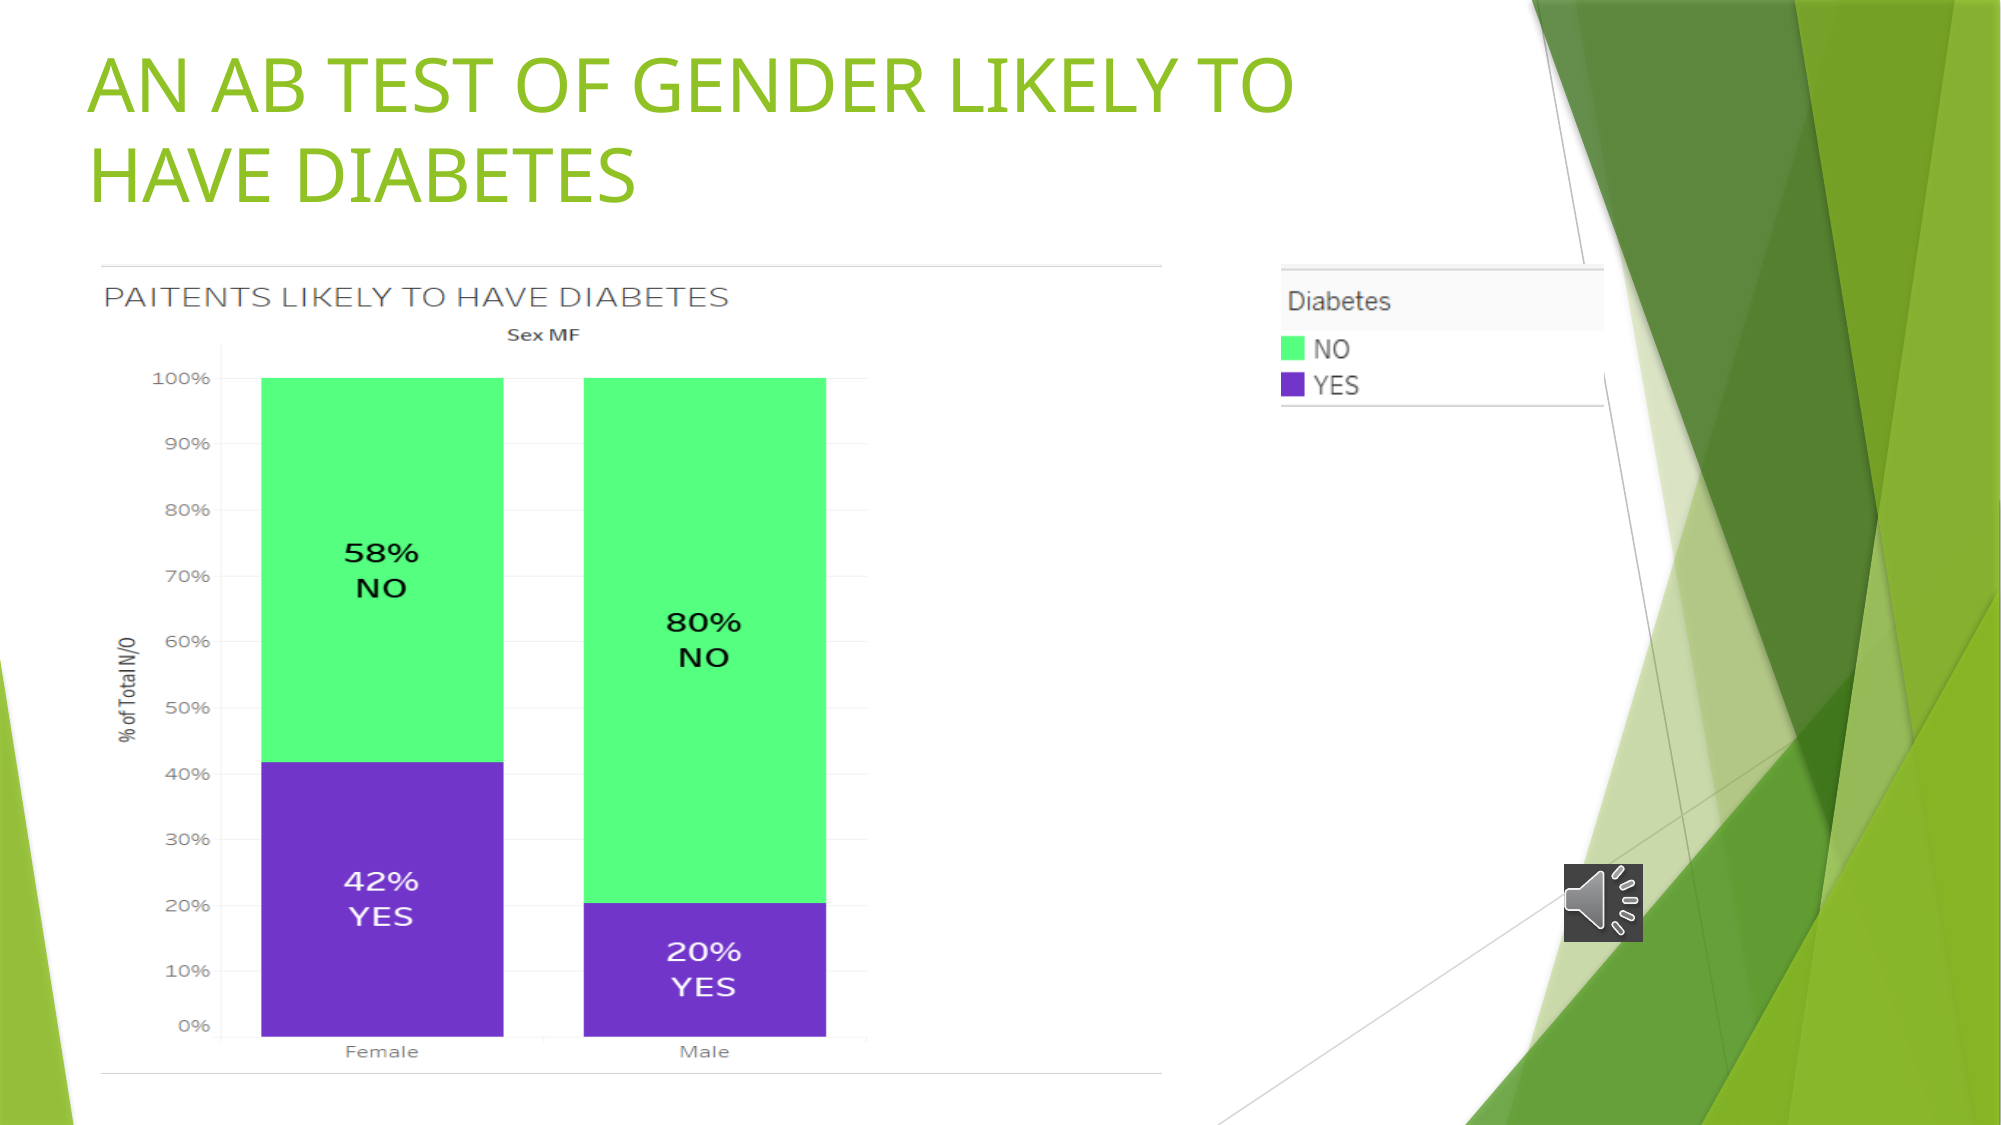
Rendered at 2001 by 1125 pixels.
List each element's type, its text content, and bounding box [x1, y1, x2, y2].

picture [1281, 264, 1604, 407]
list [100, 264, 1163, 1075]
title AN AB TEST OF GENDER LIKELY TO HAVE DIABETES [72, 30, 1483, 248]
picture [1562, 862, 1644, 944]
